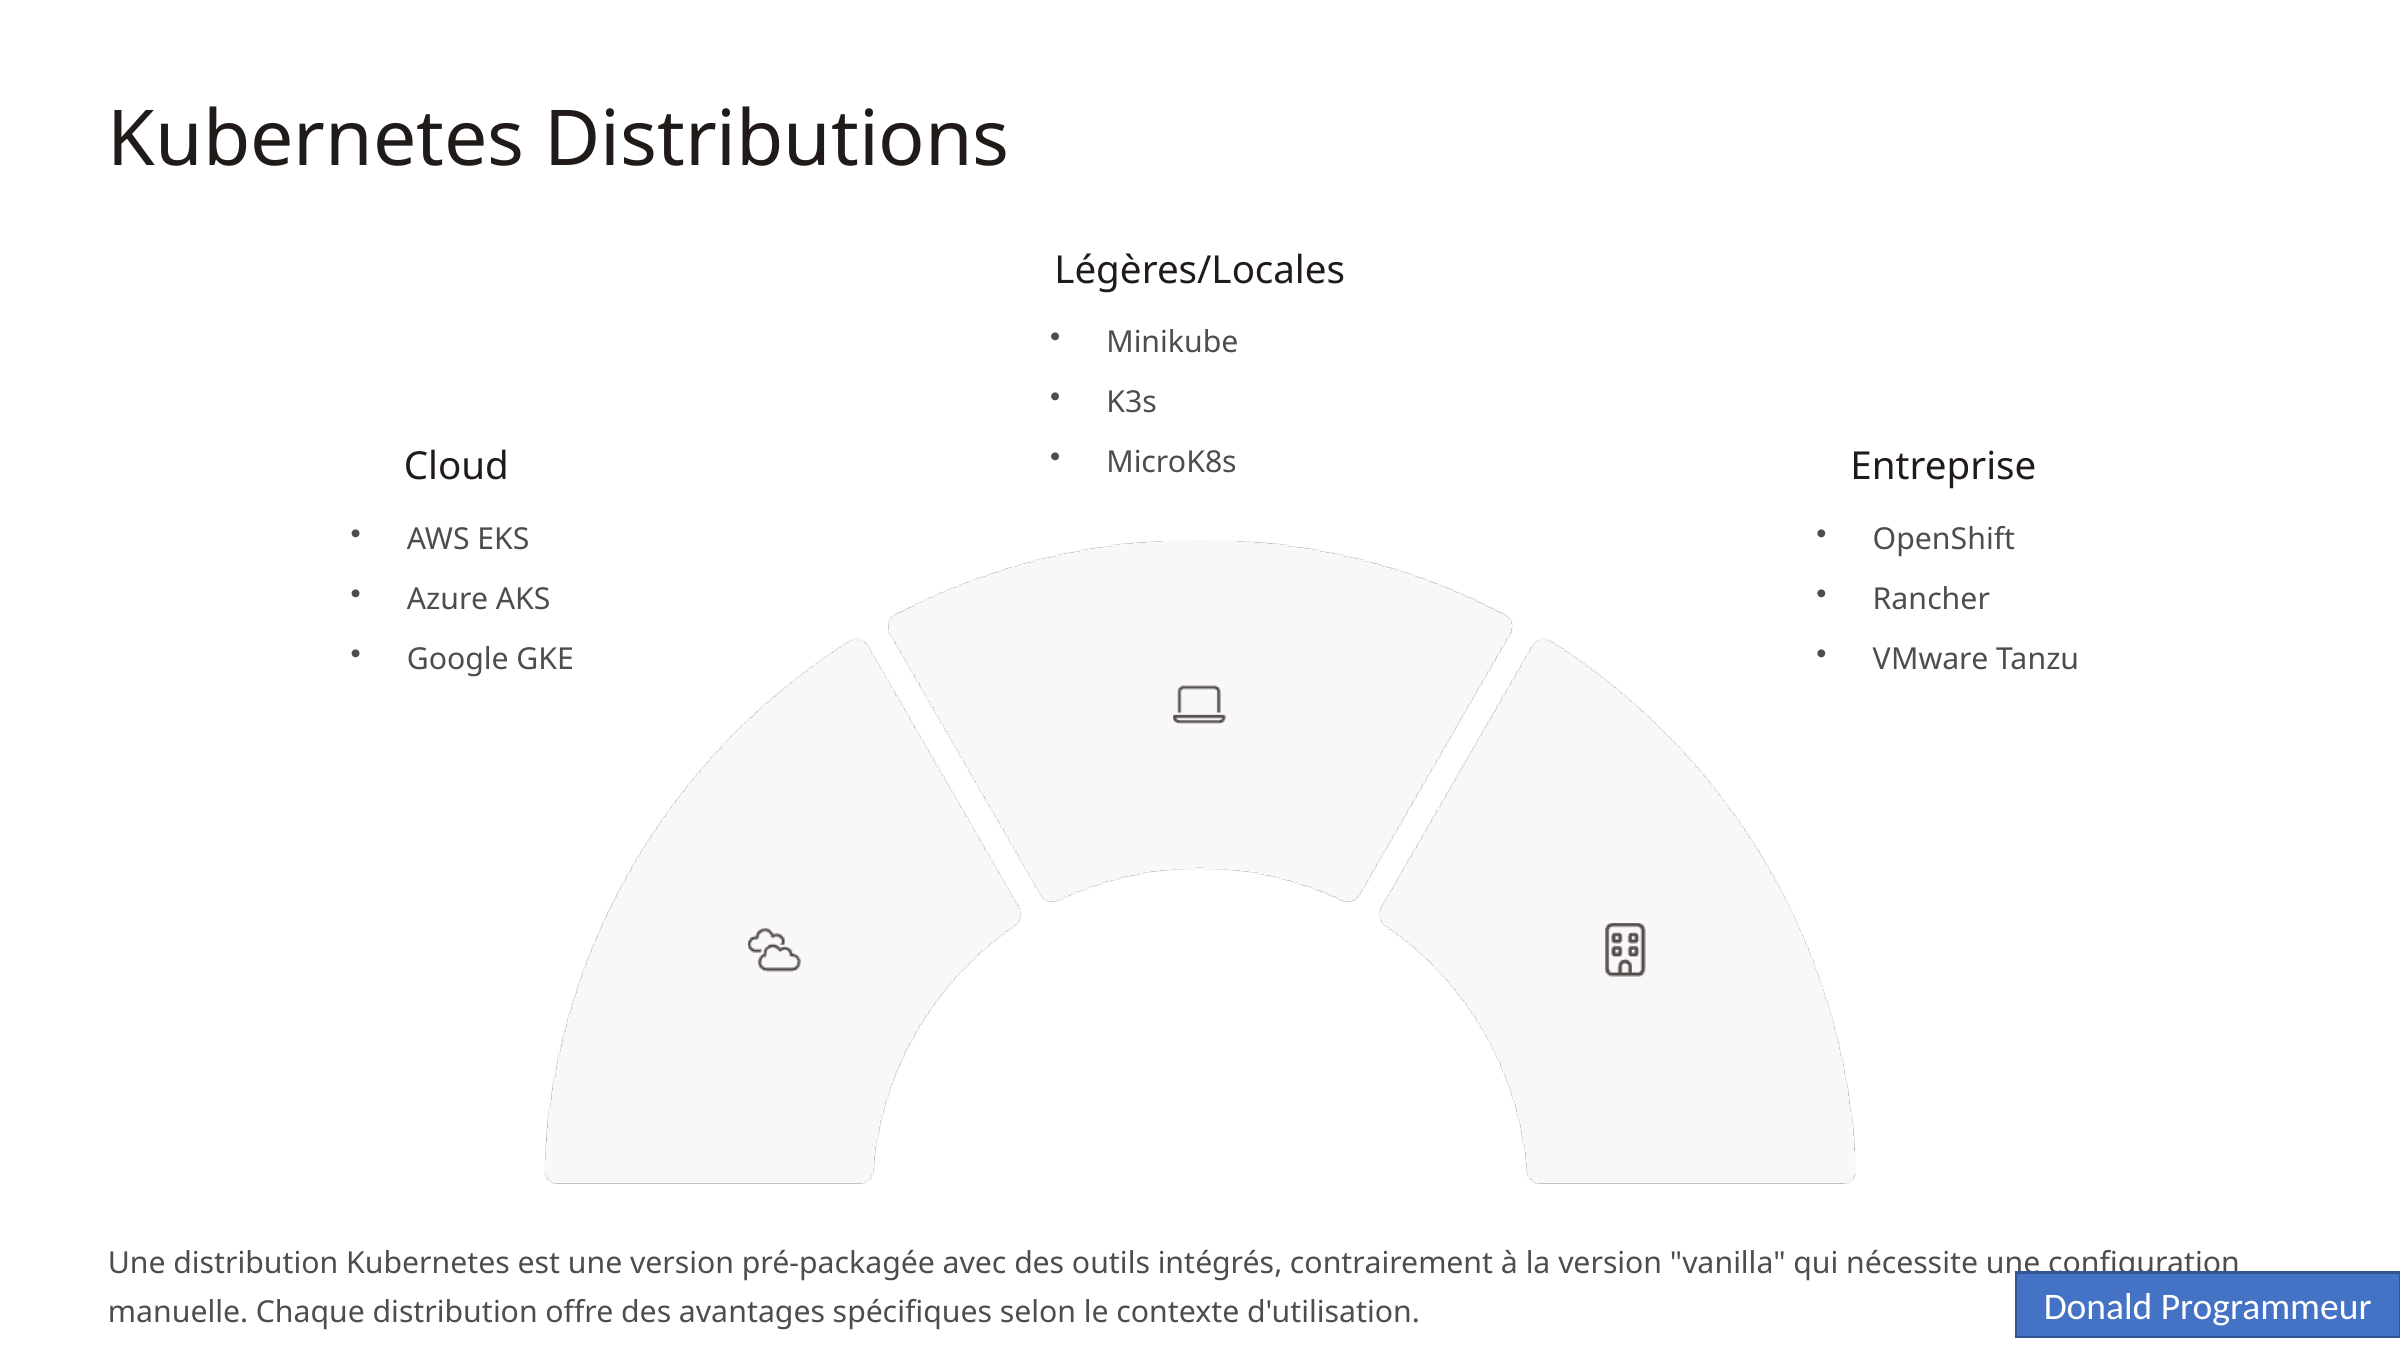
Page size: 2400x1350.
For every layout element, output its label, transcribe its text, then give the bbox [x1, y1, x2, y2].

text_box Entreprise [1816, 439, 2071, 488]
text_box Une distribution Kubernetes est une version pré-packagée avec des outils intégrés, contrairement à la version "vanilla" qui nécessite une configuration manuelle. Chaque distribution offre des avantages spécifiques selon le contexte d'utilisation. [1856, 1230, 2292, 1330]
text_box Minikube [1050, 309, 1350, 359]
text_box MicroK8s [1050, 429, 1350, 480]
text_box Légères/Locales [1050, 242, 1350, 291]
text_box Kubernetes Distributions [107, 84, 1068, 182]
text_box Rancher [1856, 566, 2071, 616]
text_box Google GKE [350, 626, 544, 676]
text_box AWS EKS [350, 506, 563, 556]
text_box Donald Programmeur [2015, 1271, 2400, 1338]
text_box Cloud [350, 439, 563, 488]
text_box Azure AKS [350, 566, 544, 616]
picture [544, 540, 1856, 1350]
text_box Une distribution Kubernetes est une version pré-packagée avec des outils intégrés, contrairement à la version "vanilla" qui nécessite une configuration manuelle. Chaque distribution offre des avantages spécifiques selon le contexte d'utilisation. [107, 1230, 544, 1330]
text_box K3s [1050, 369, 1350, 419]
text_box OpenShift [1816, 506, 2071, 556]
text_box VMware Tanzu [1856, 626, 2071, 676]
